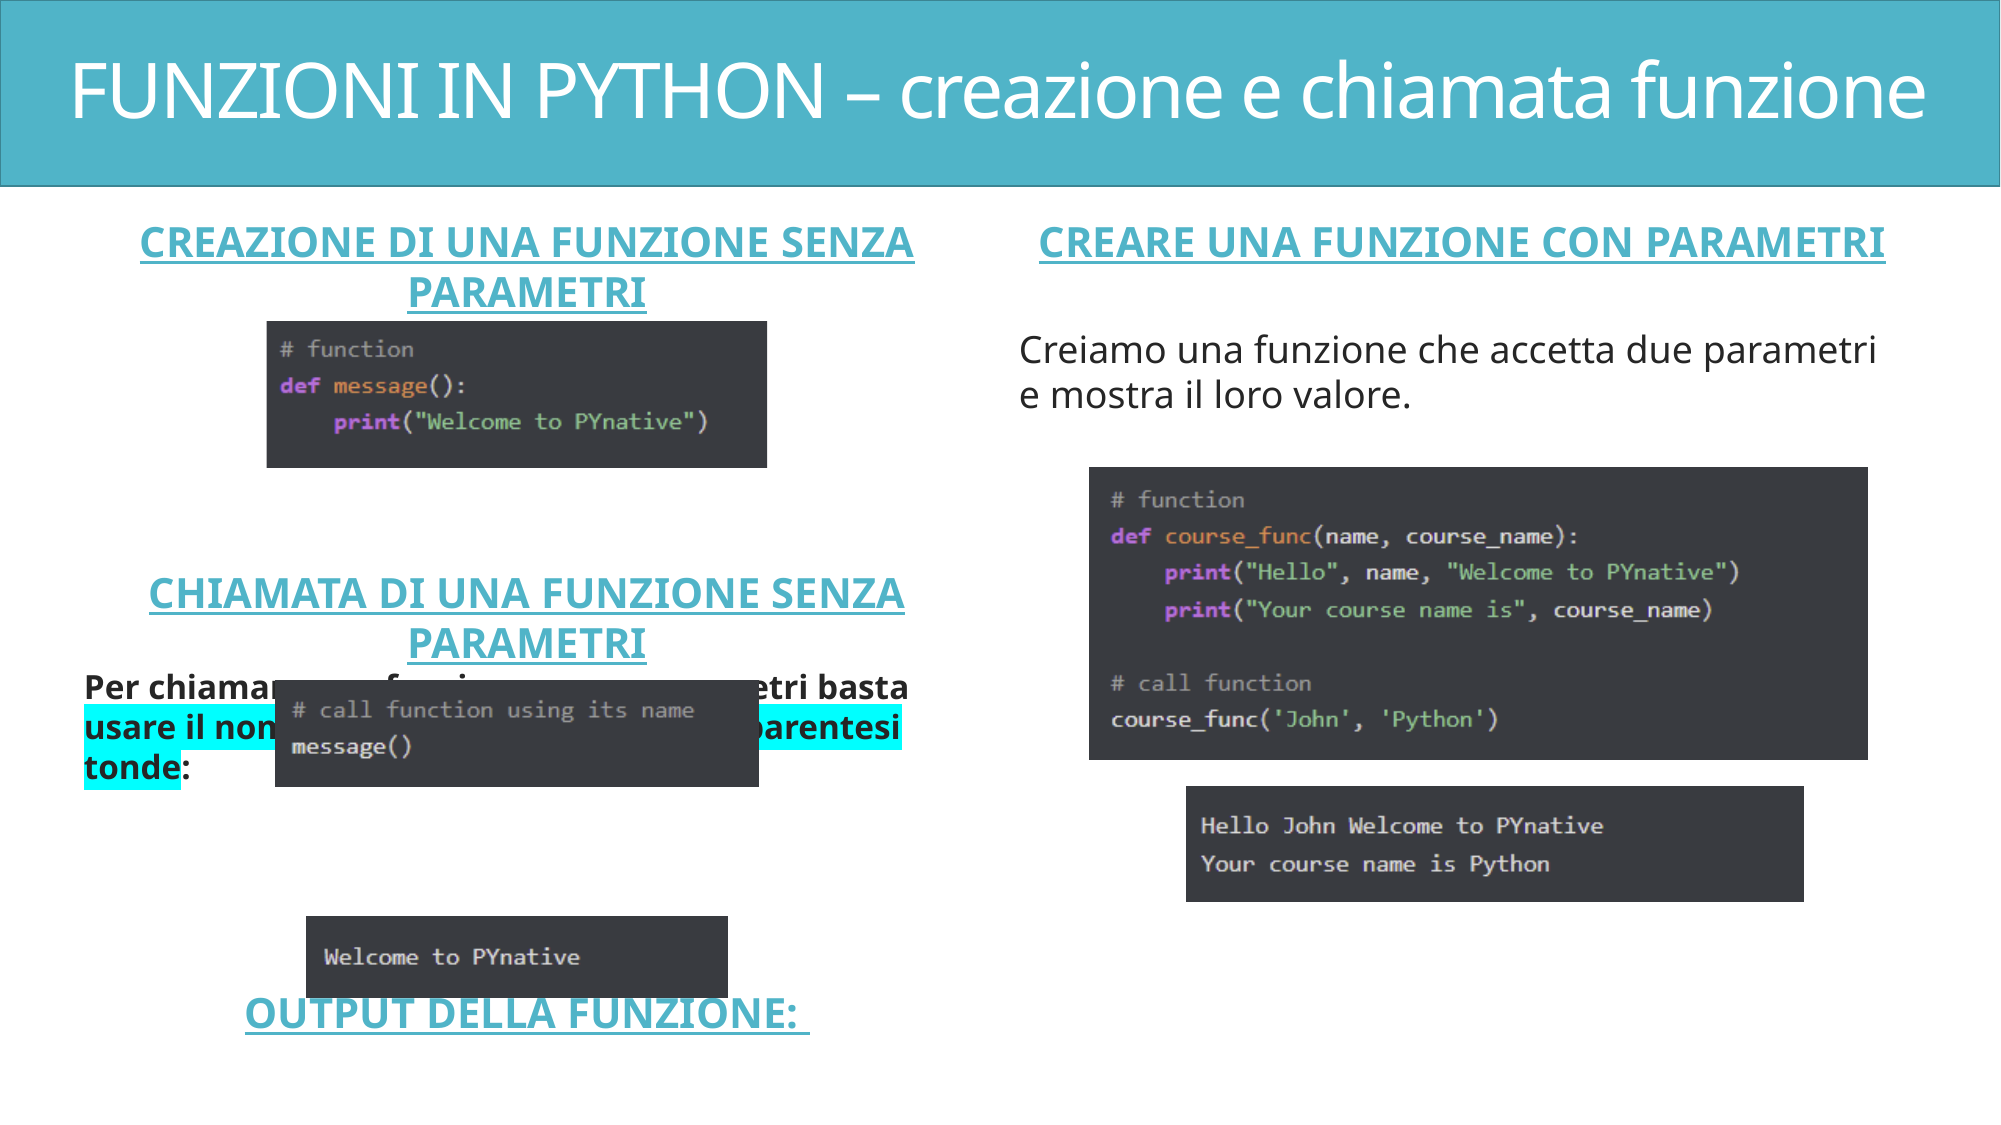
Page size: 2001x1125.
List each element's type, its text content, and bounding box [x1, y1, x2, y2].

picture [1089, 466, 1869, 760]
picture [306, 916, 728, 998]
picture [275, 680, 759, 788]
title FUNZIONI IN PYTHON – creazione e chiamata funzione [53, 19, 1949, 170]
picture [266, 321, 768, 468]
picture [1185, 786, 1804, 902]
list CREAZIONE DI UNA FUNZIONE SENZA PARAMETRI CHIAMATA DI UNA FUNZIONE SENZA PARAMETRI Per chiamare una funzione senza parametri basta usare il nome della funzione seguito da parentesi tonde: OUTPUT DELLA FUNZIONE: [53, 208, 986, 1070]
list CREARE UNA FUNZIONE CON PARAMETRI Creiamo una funzione che accetta due parametri e mostra il loro valore. [988, 208, 1921, 1072]
